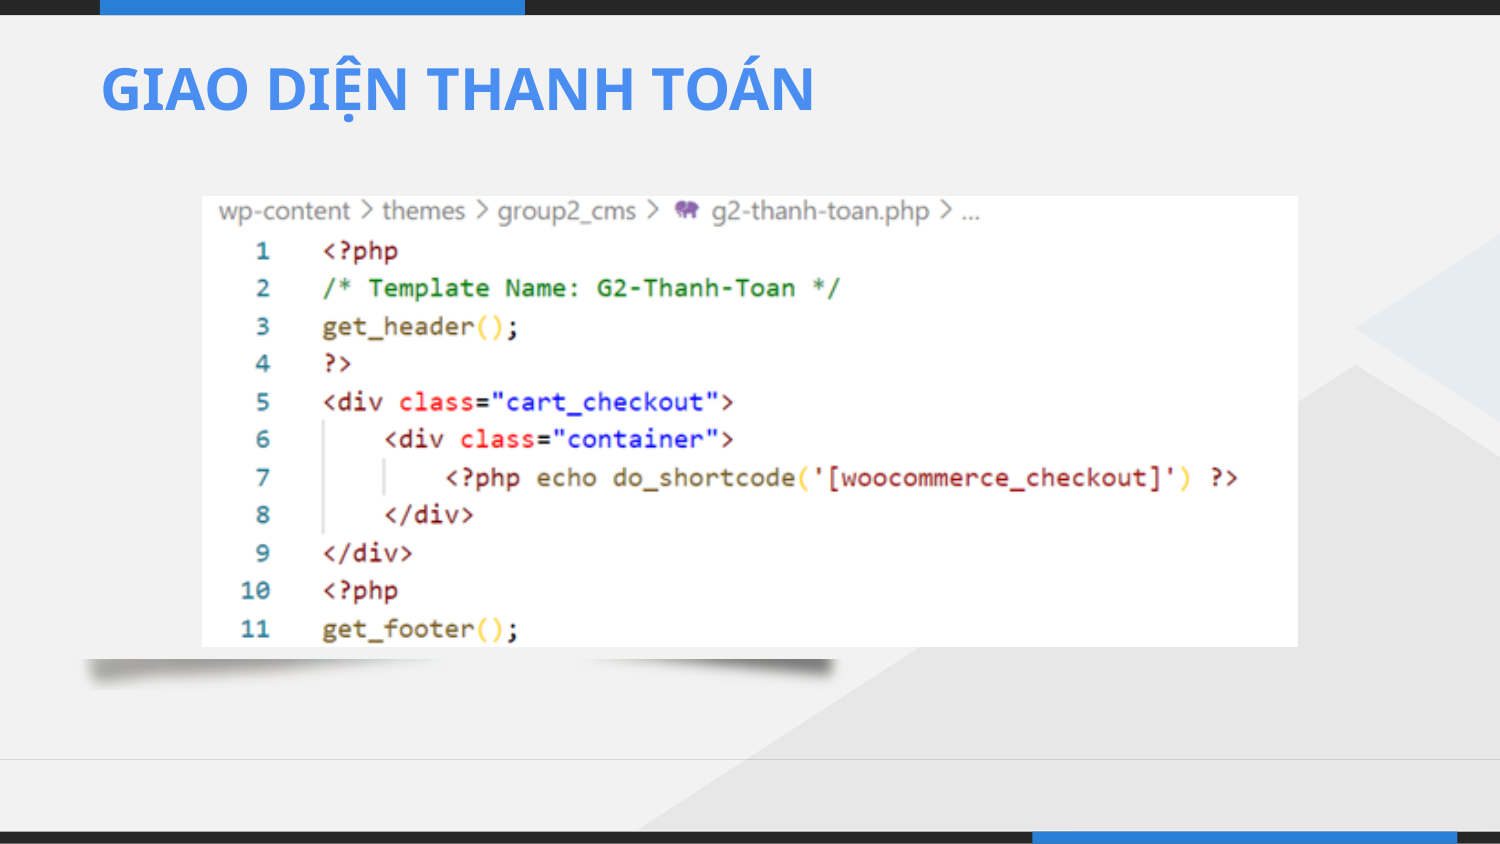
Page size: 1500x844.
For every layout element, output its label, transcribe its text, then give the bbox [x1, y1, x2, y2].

title GIAO DIỆN THANH TOÁN [85, 52, 1415, 135]
picture [62, 659, 854, 690]
picture [202, 196, 1298, 648]
text_box [1071, 766, 1487, 832]
